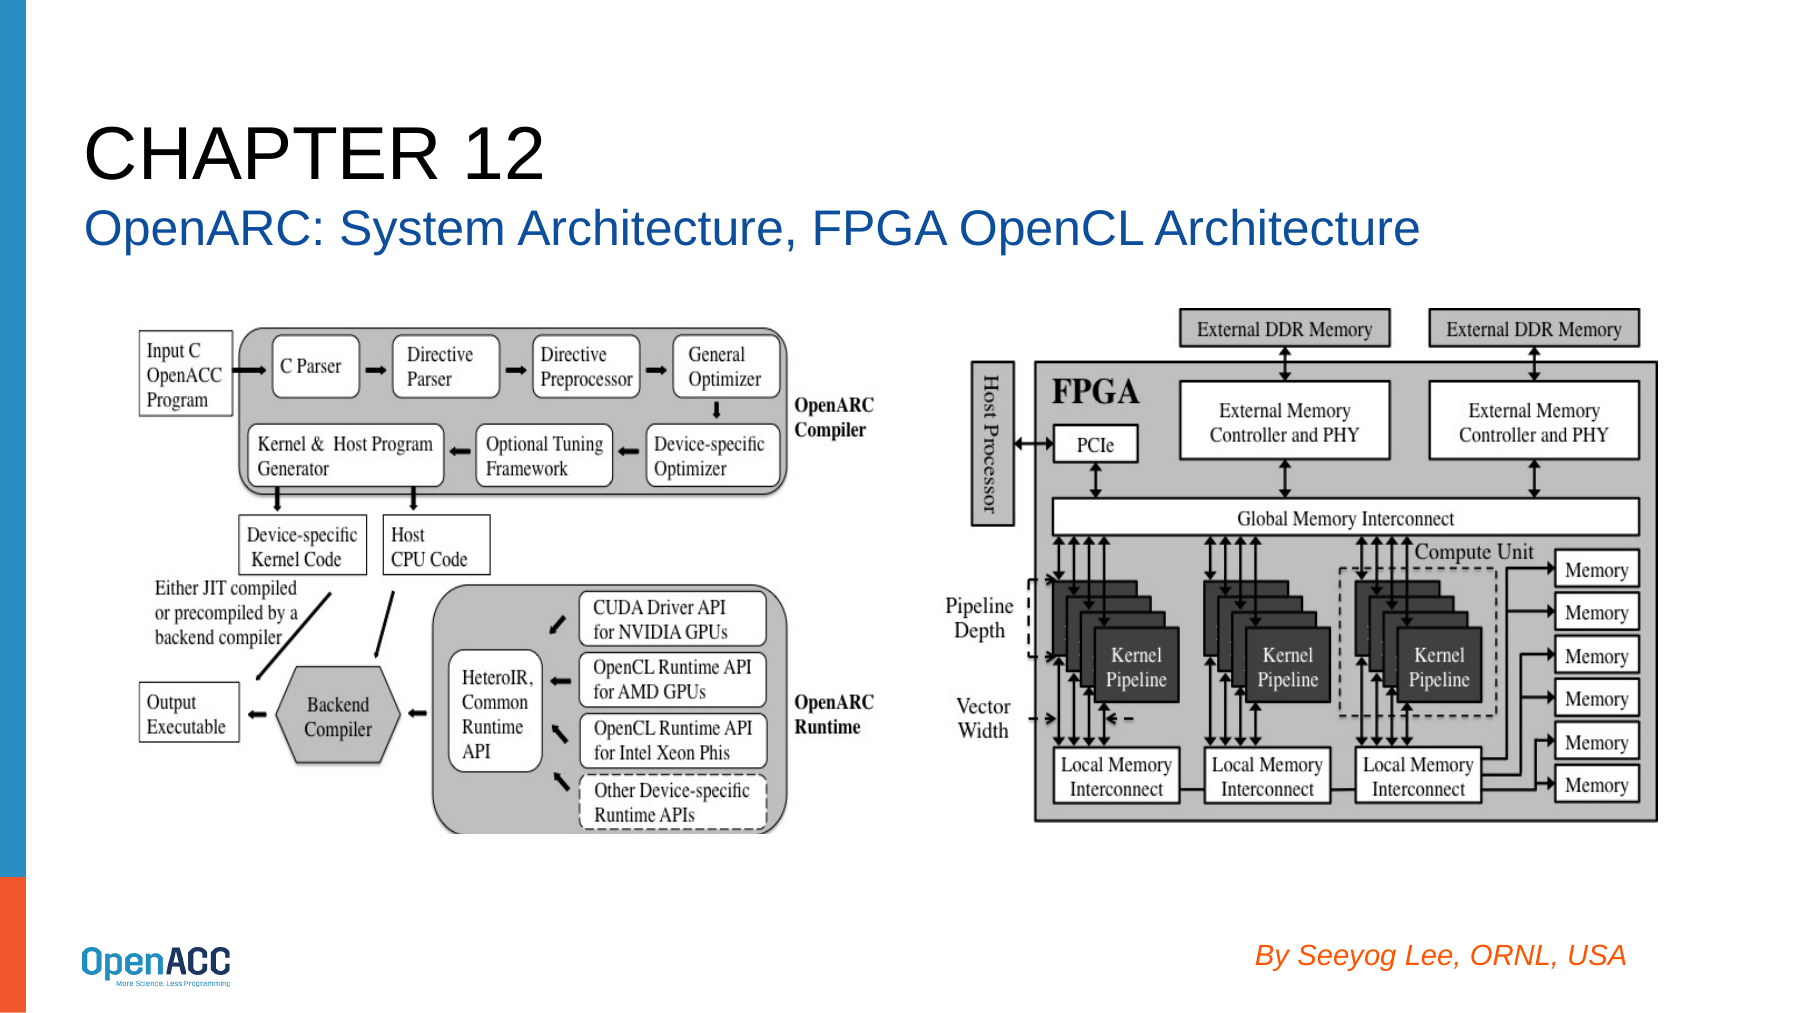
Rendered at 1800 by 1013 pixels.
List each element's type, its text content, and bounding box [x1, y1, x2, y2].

list OpenARC: System Architecture, FPGA OpenCL Architecture [68, 194, 1706, 282]
text_box By Seeyog Lee, ORNL, USA [1238, 931, 1691, 981]
picture [930, 307, 1659, 823]
picture [138, 325, 888, 834]
title Chapter 12 [68, 106, 1706, 194]
picture [82, 947, 230, 987]
